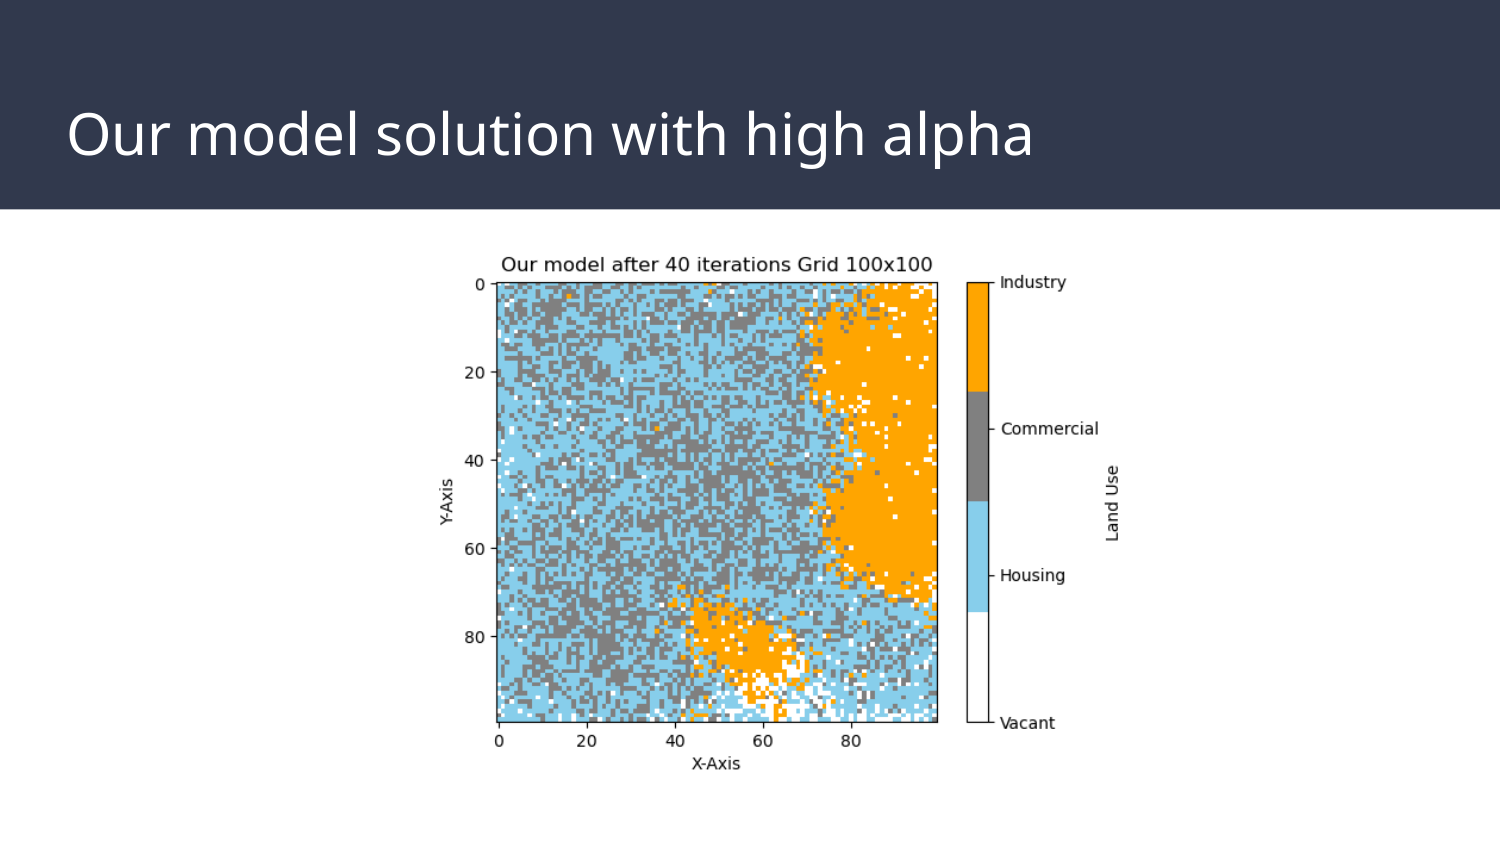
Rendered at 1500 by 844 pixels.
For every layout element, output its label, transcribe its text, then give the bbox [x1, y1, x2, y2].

picture [369, 213, 1131, 785]
title Our model solution with high alpha [51, 82, 1449, 185]
